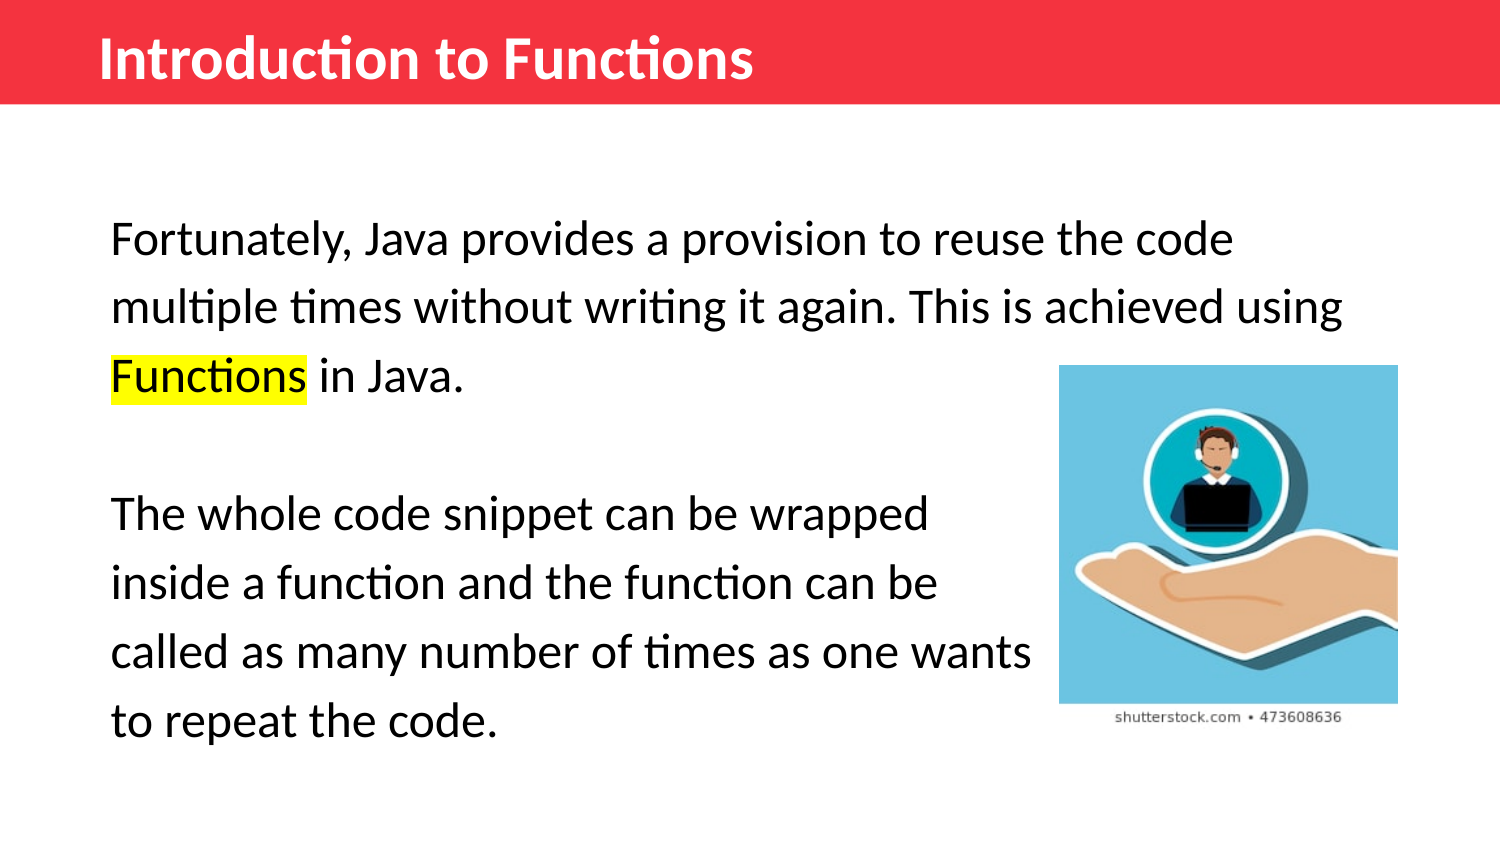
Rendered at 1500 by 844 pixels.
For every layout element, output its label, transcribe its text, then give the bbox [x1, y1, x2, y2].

text_box Introduction to Functions [83, 2, 818, 138]
text_box Fortunately, Java provides a provision to reuse the code multiple times without writing it again. This is achieved using Functions in Java. The whole code snippet can be wrapped inside a function and the function can be called as many number of times as one wants to repeat the code. [95, 180, 1411, 602]
text_box [0, 0, 1500, 105]
picture [1059, 365, 1398, 731]
